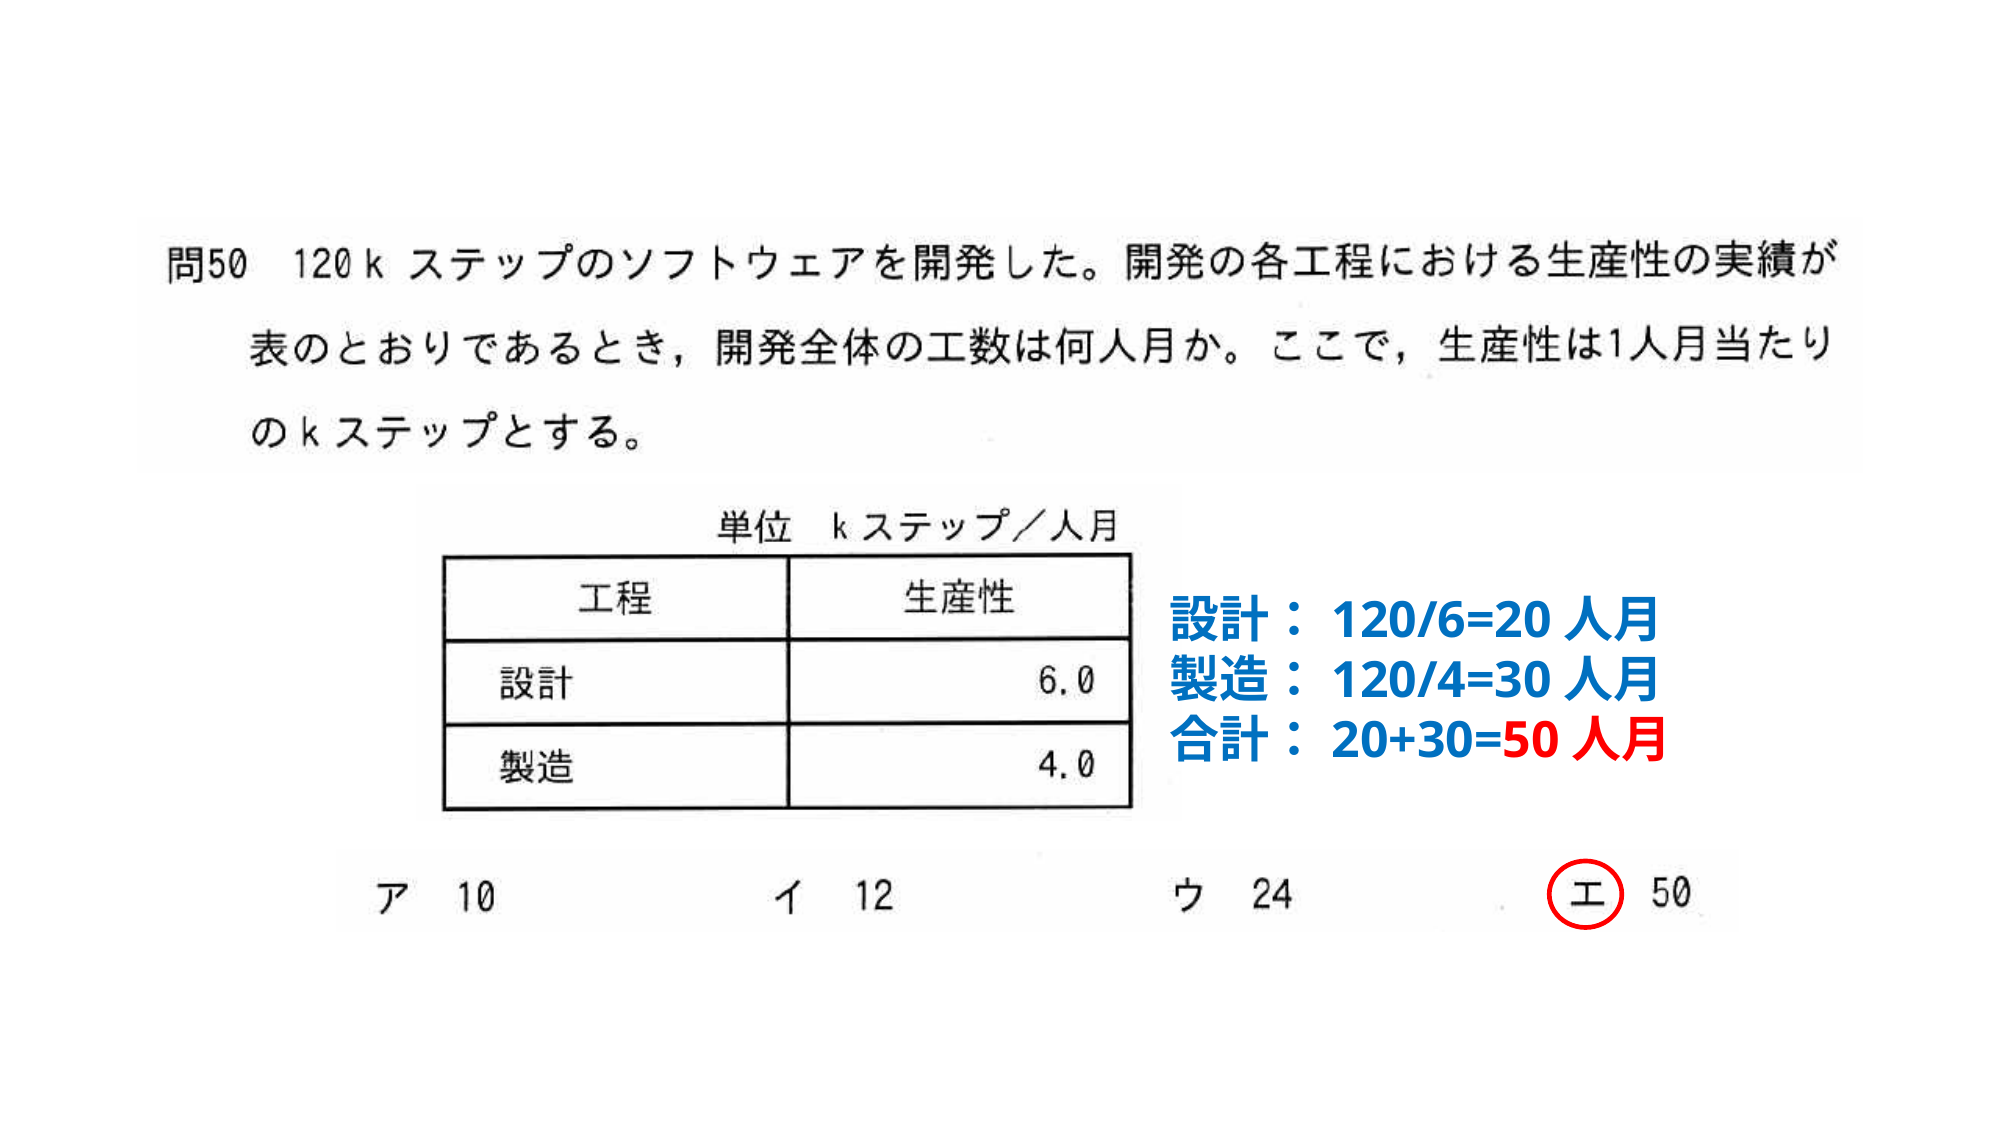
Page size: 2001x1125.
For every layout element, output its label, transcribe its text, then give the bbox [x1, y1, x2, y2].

picture [336, 849, 1739, 932]
picture [137, 217, 1863, 473]
text_box 設計：120/6=20人月 製造：120/4=30人月 合計：20+30=50人月 [1182, 580, 1739, 776]
picture [416, 484, 1182, 821]
